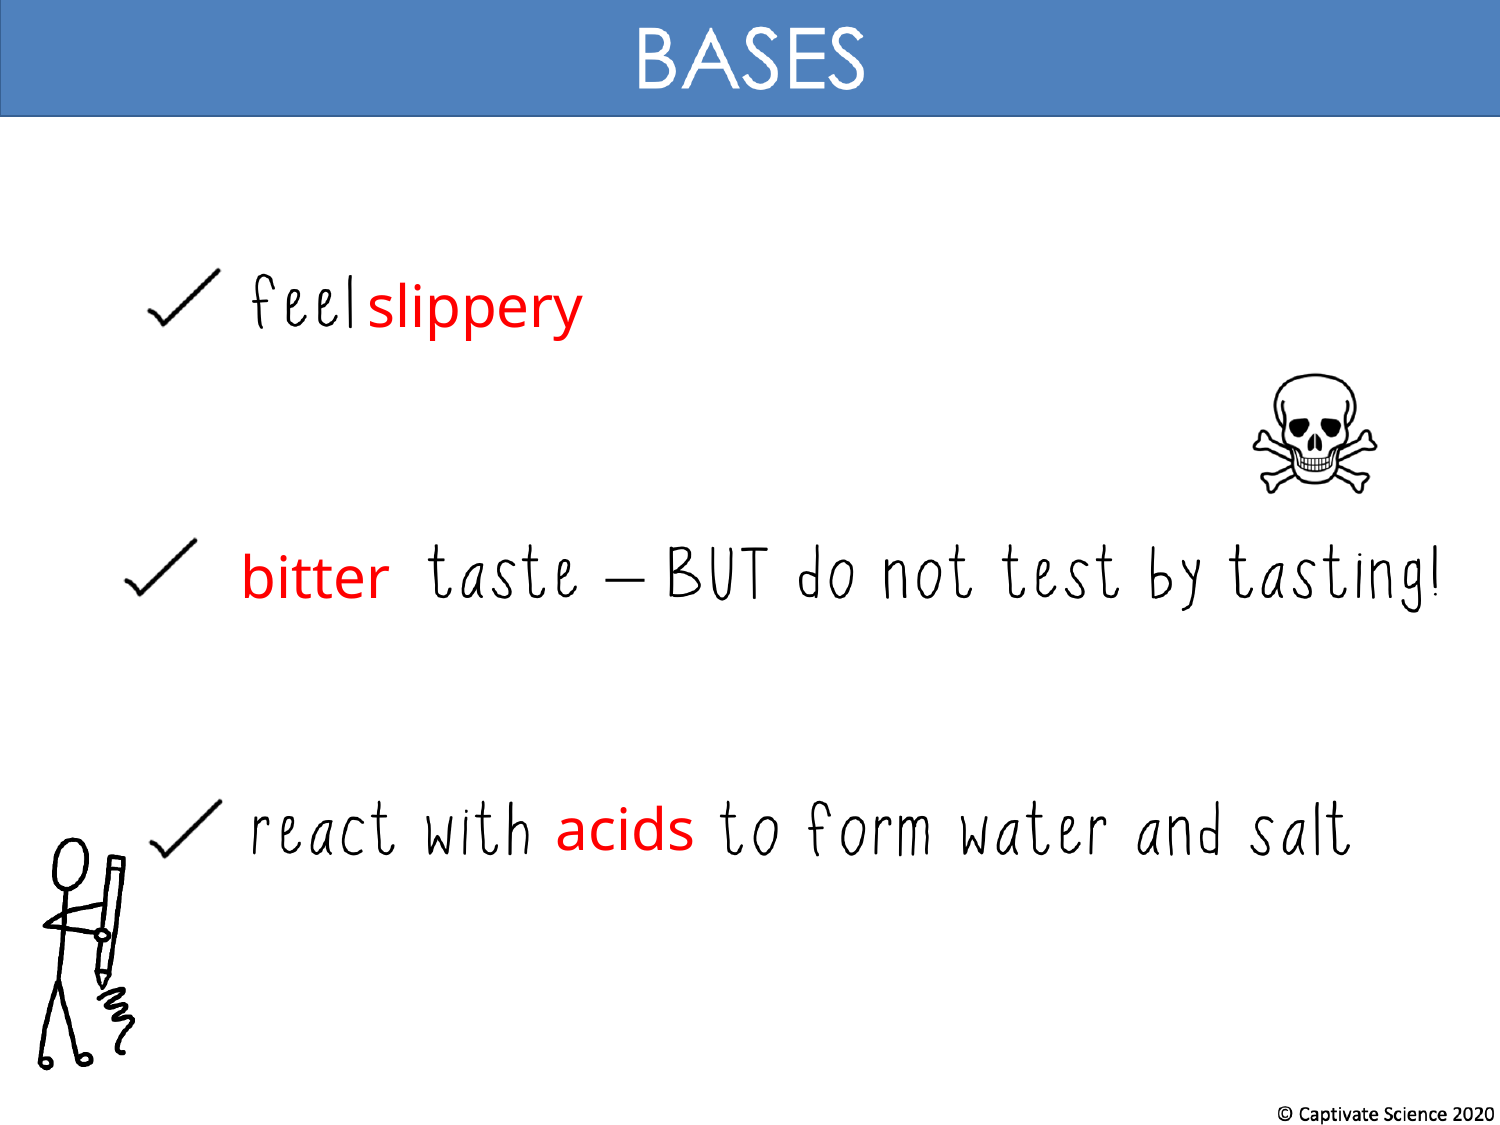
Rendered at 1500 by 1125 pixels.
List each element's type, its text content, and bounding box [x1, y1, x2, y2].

text_box acids [540, 784, 710, 870]
picture [0, 0, 1500, 1125]
text_box bitter [226, 533, 406, 618]
text_box slippery [352, 261, 598, 347]
